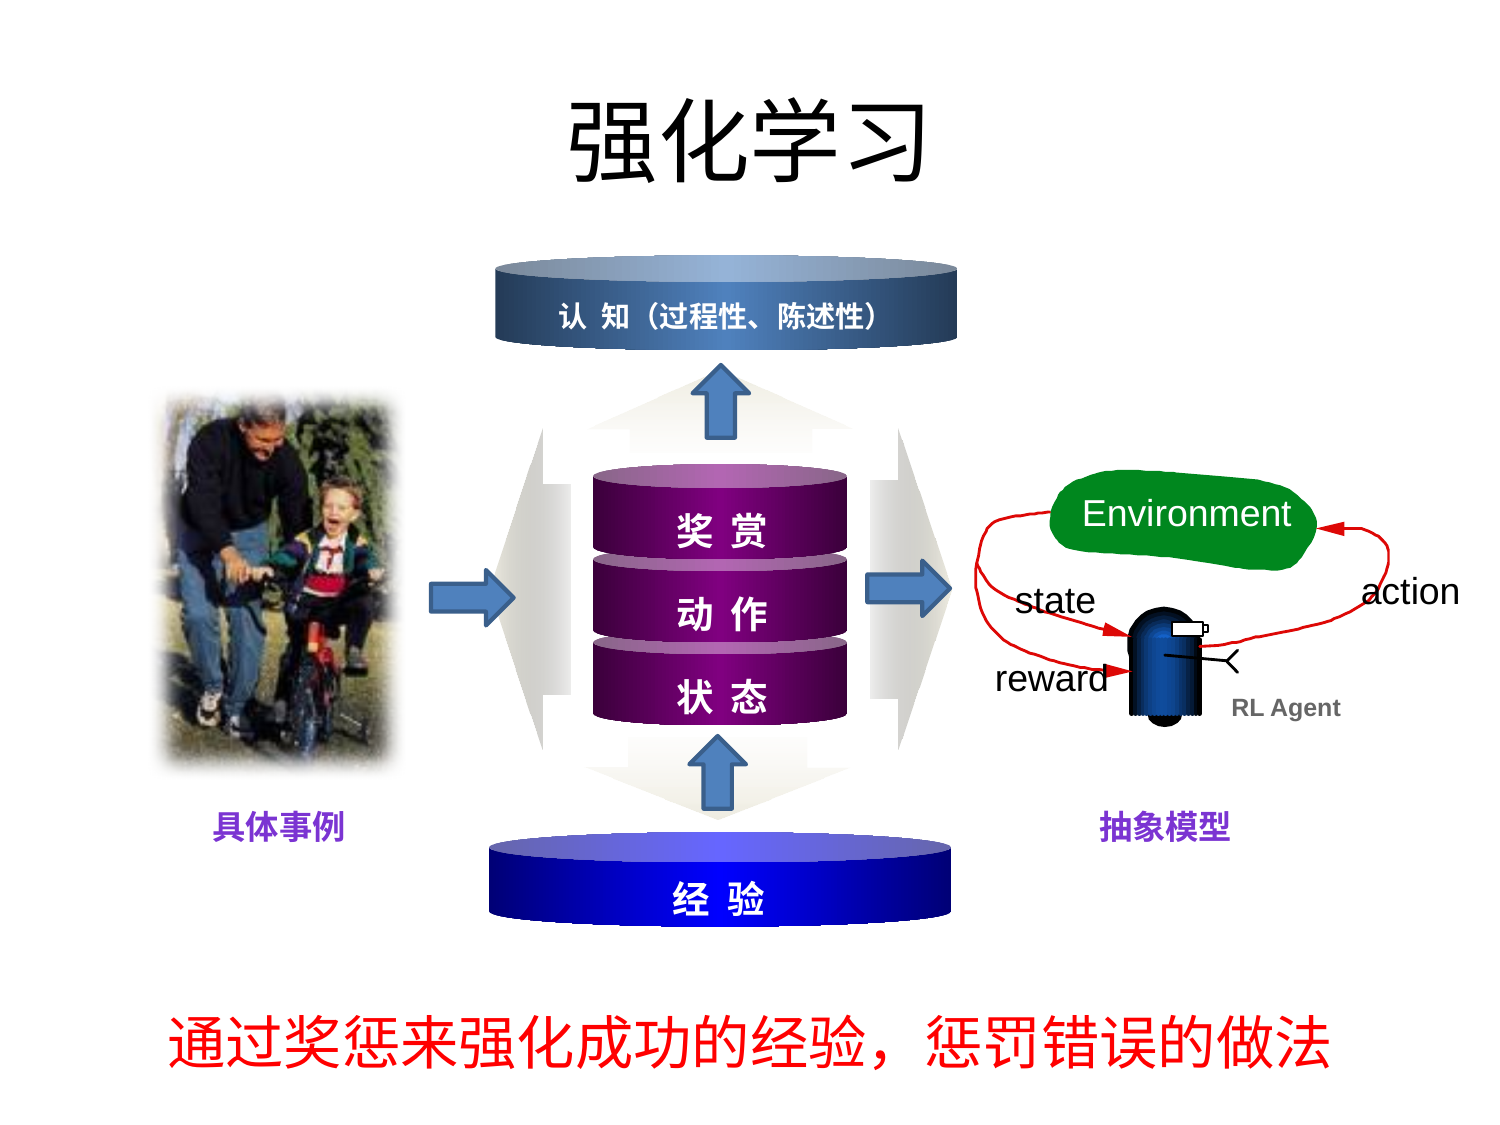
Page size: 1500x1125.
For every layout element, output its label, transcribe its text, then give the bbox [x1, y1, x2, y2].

text_box 具体事例 [197, 798, 361, 854]
list 通过奖惩来强化成功的经验，惩罚错误的做法 [64, 964, 1436, 1099]
text_box [428, 581, 483, 614]
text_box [925, 456, 1471, 729]
title 强化学习 [75, 45, 1425, 233]
picture [147, 385, 407, 781]
text_box 抽象模型 [1084, 798, 1248, 854]
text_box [488, 255, 958, 930]
